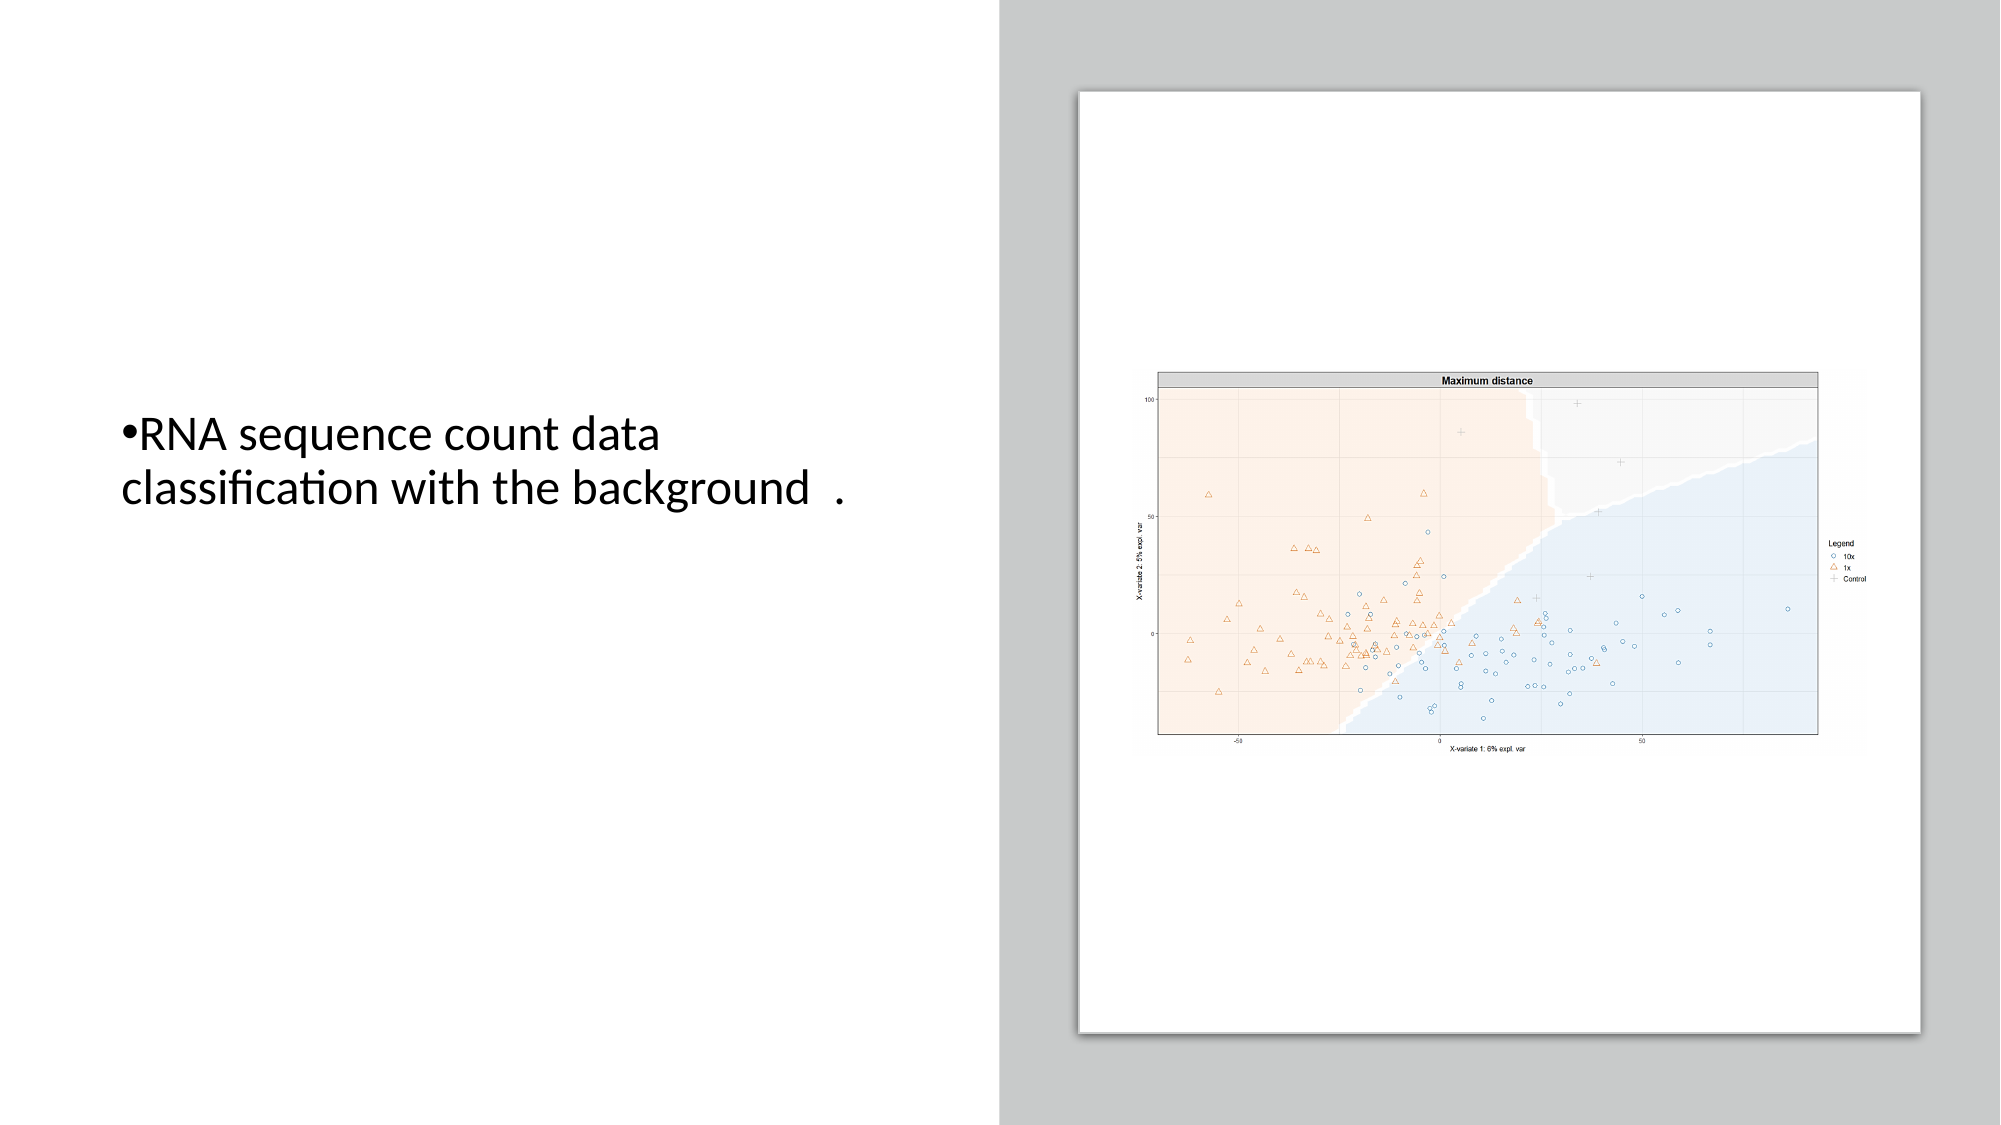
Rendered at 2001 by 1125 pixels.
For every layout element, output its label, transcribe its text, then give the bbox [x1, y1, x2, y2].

text_box [998, 0, 2000, 1125]
text_box RNA sequence count data classification with the background . [106, 399, 918, 1021]
text_box [1078, 90, 1922, 1034]
picture [1132, 369, 1867, 756]
